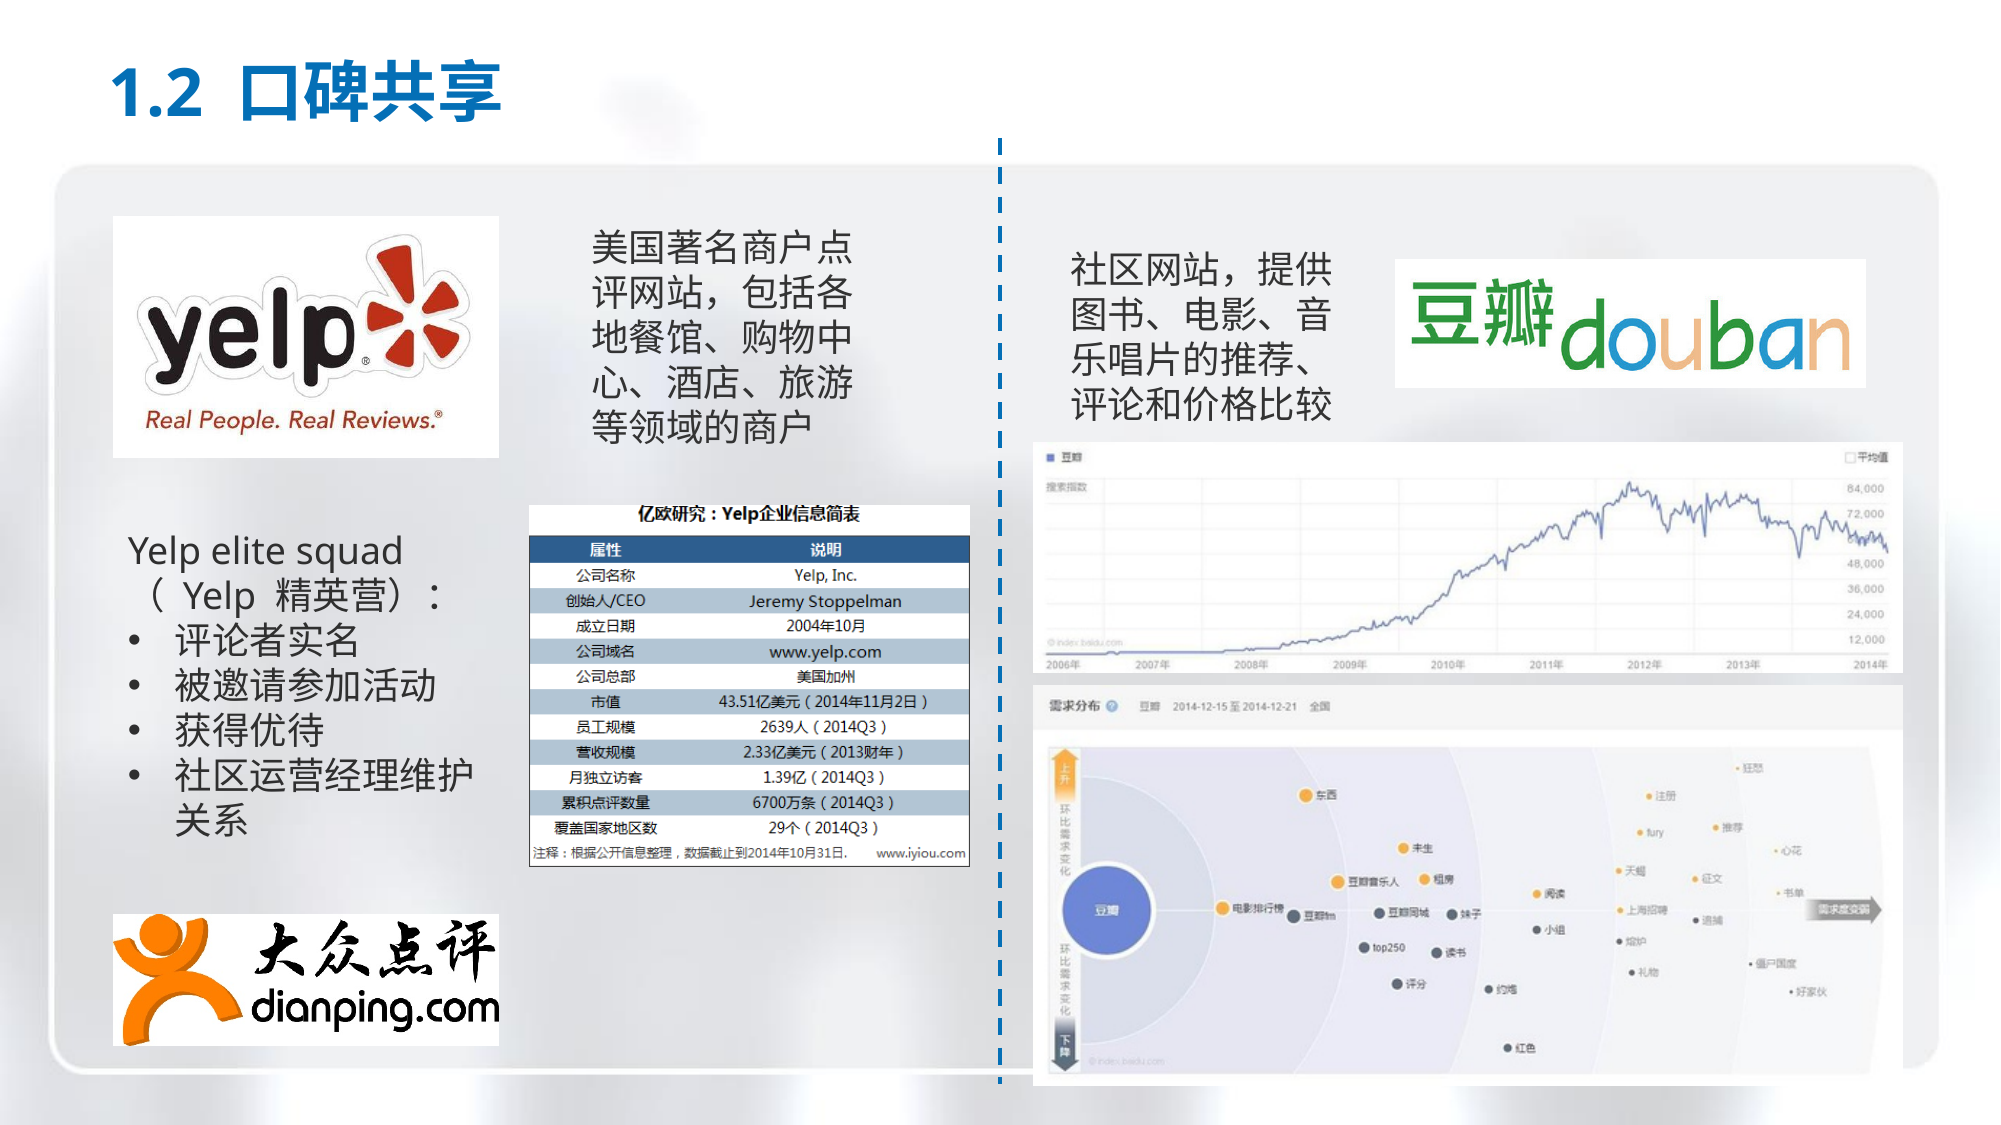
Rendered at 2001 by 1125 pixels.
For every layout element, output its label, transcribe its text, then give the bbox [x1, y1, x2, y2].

text_box Yelp elite squad （ Yelp 精英营）： 评论者实名 被邀请参加活动 获得优待 社区运营经理维护关系 [113, 519, 514, 849]
text_box 社区网站，提供图书、电影、音乐唱片的推荐、评论和价格比较 [1055, 238, 1353, 434]
picture [0, 0, 2000, 1125]
text_box 美国著名商户点评网站，包括各地餐馆、购物中心、酒店、旅游等领域的商户 [576, 216, 895, 457]
title 1.2 口碑共享 [93, 30, 1907, 138]
